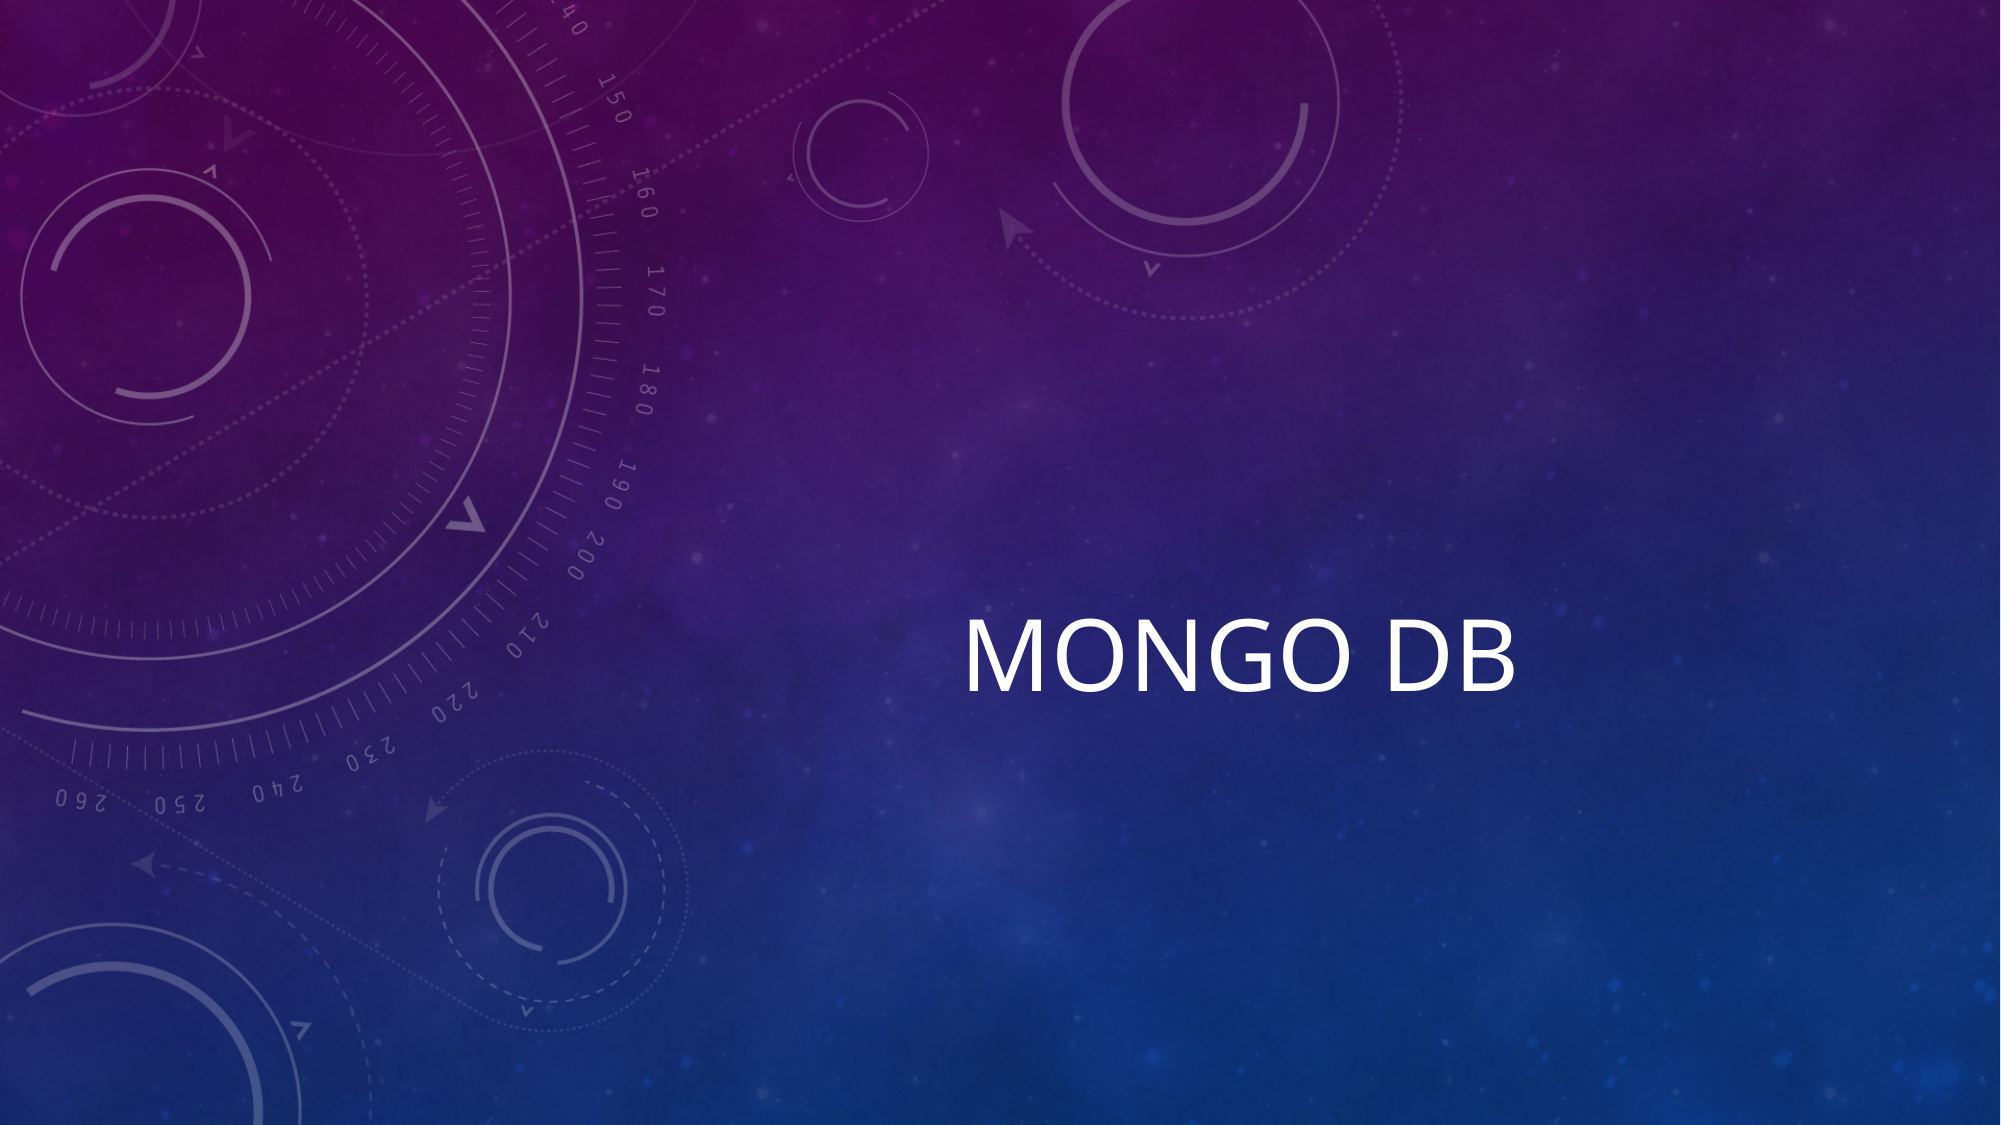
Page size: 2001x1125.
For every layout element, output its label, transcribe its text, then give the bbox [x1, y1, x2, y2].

title Mongo db [650, 322, 1831, 720]
picture [0, 0, 2001, 1125]
